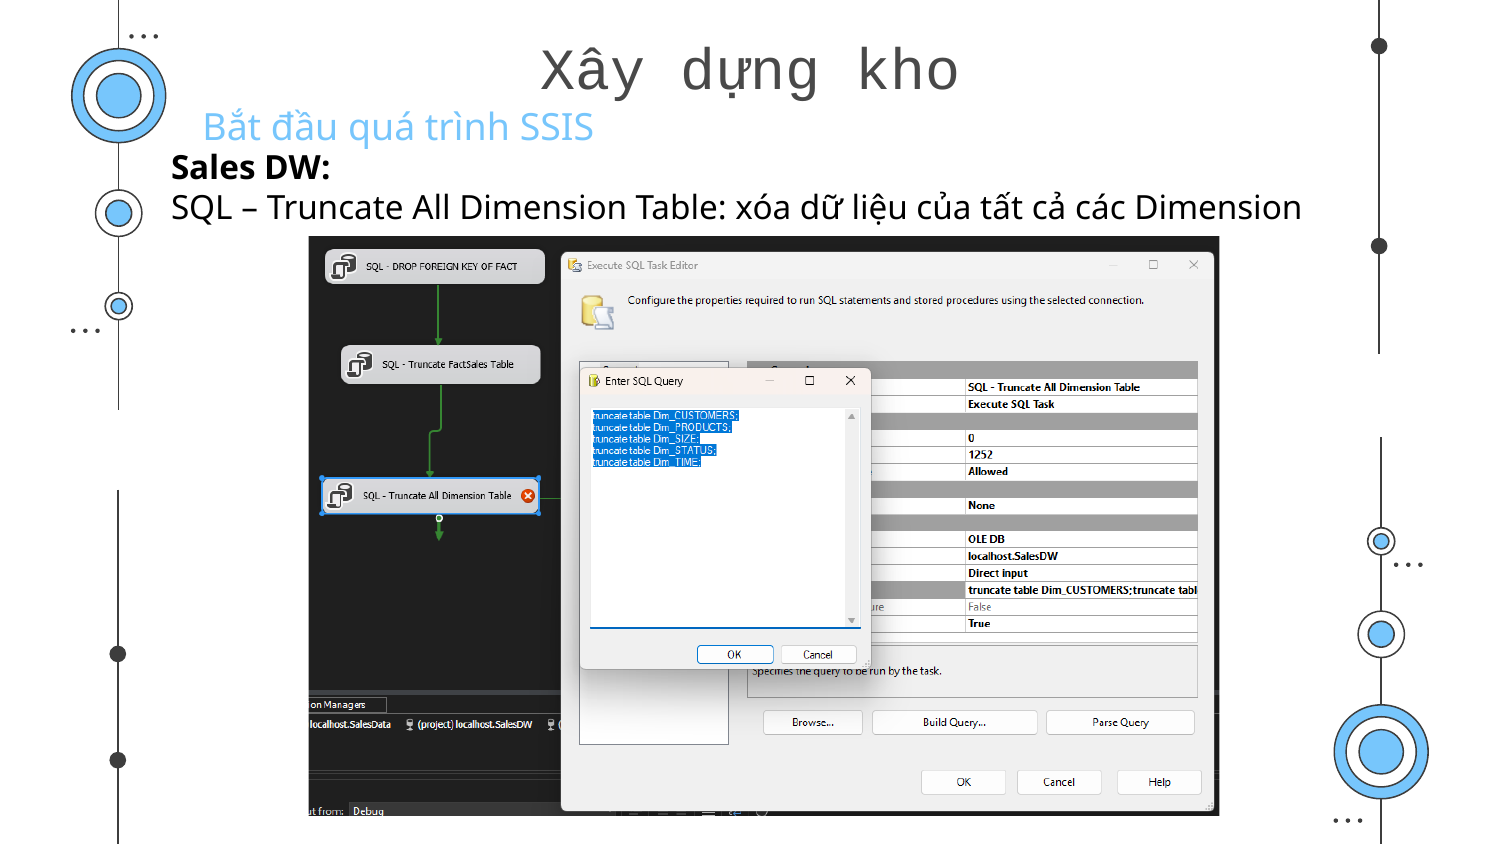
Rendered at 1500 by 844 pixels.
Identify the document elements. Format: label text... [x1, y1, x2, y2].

title Xây dựng kho [299, 16, 1201, 111]
text_box Sales DW: SQL – Truncate All Dimension Table: xóa dữ liệu của tất cả các Dimension [156, 150, 1337, 223]
picture [308, 236, 1220, 816]
text_box Bắt đầu quá trình SSIS [144, 87, 653, 153]
